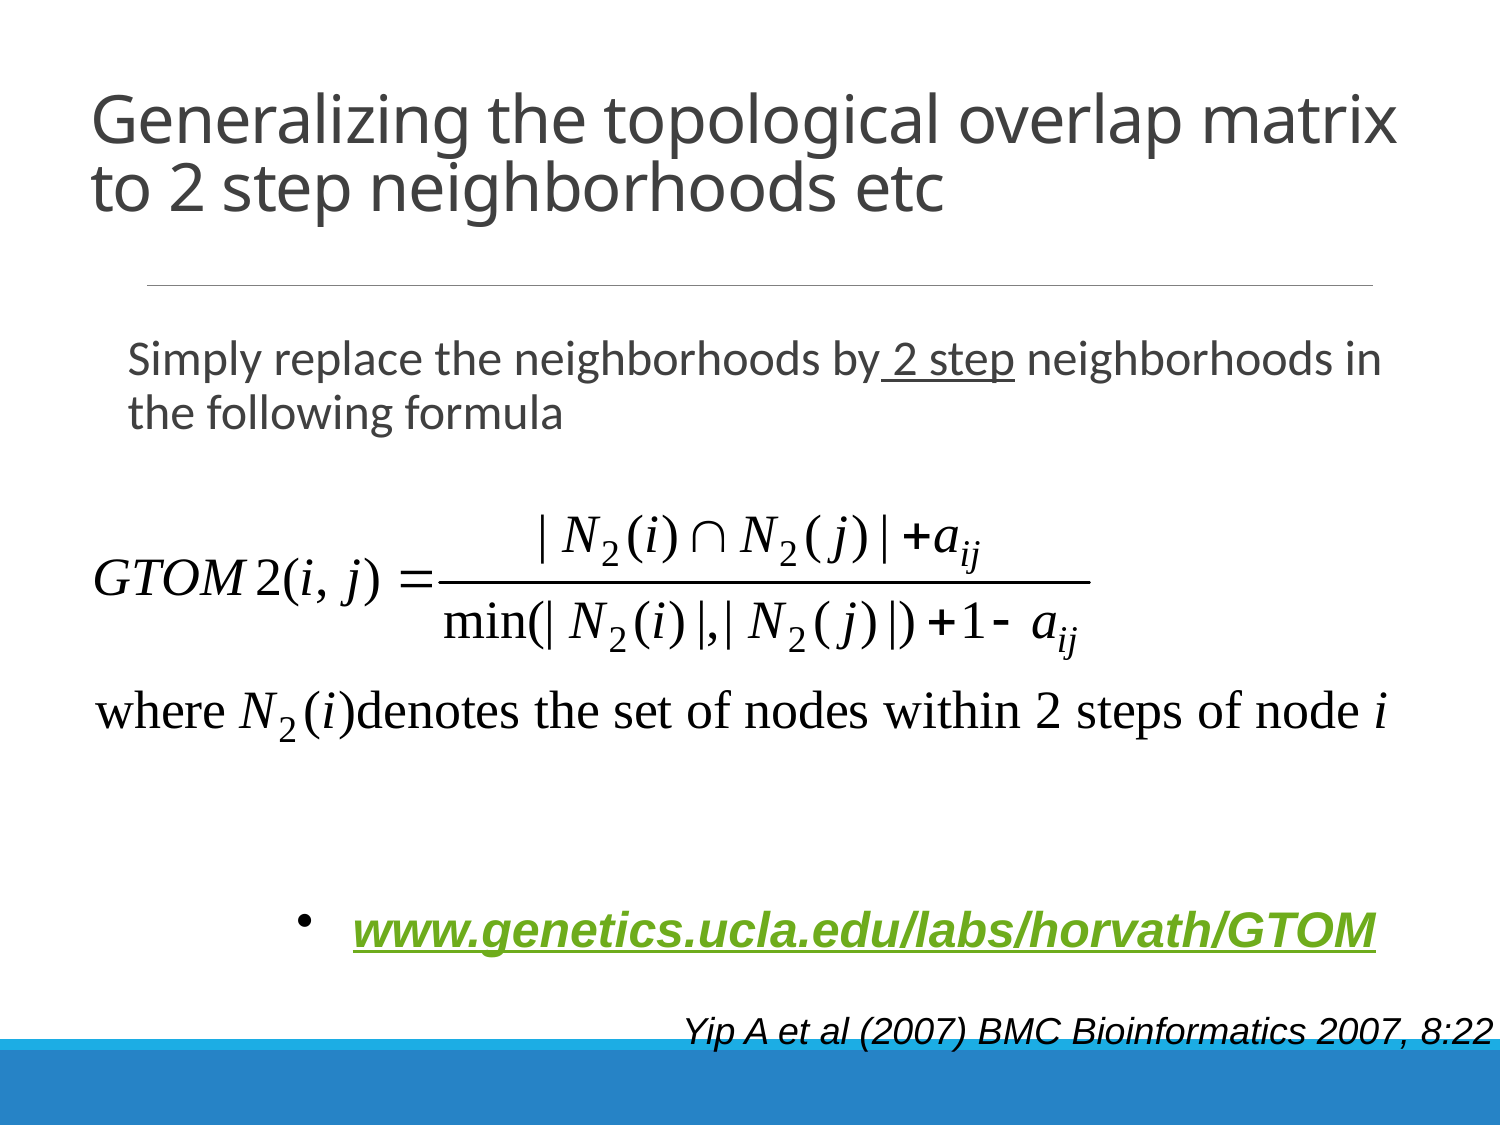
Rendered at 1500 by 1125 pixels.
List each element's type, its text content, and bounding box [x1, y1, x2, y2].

title Generalizing the topological overlap matrix to 2 step neighborhoods etc [75, 45, 1425, 233]
text_box www.genetics.ucla.edu/labs/horvath/GTOM [281, 889, 1400, 965]
list Simply replace the neighborhoods by 2 step neighborhoods in the following formula [112, 324, 1450, 1000]
text_box Yip A et al (2007) BMC Bioinformatics 2007, 8:22 [667, 999, 1500, 1105]
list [84, 499, 1401, 760]
